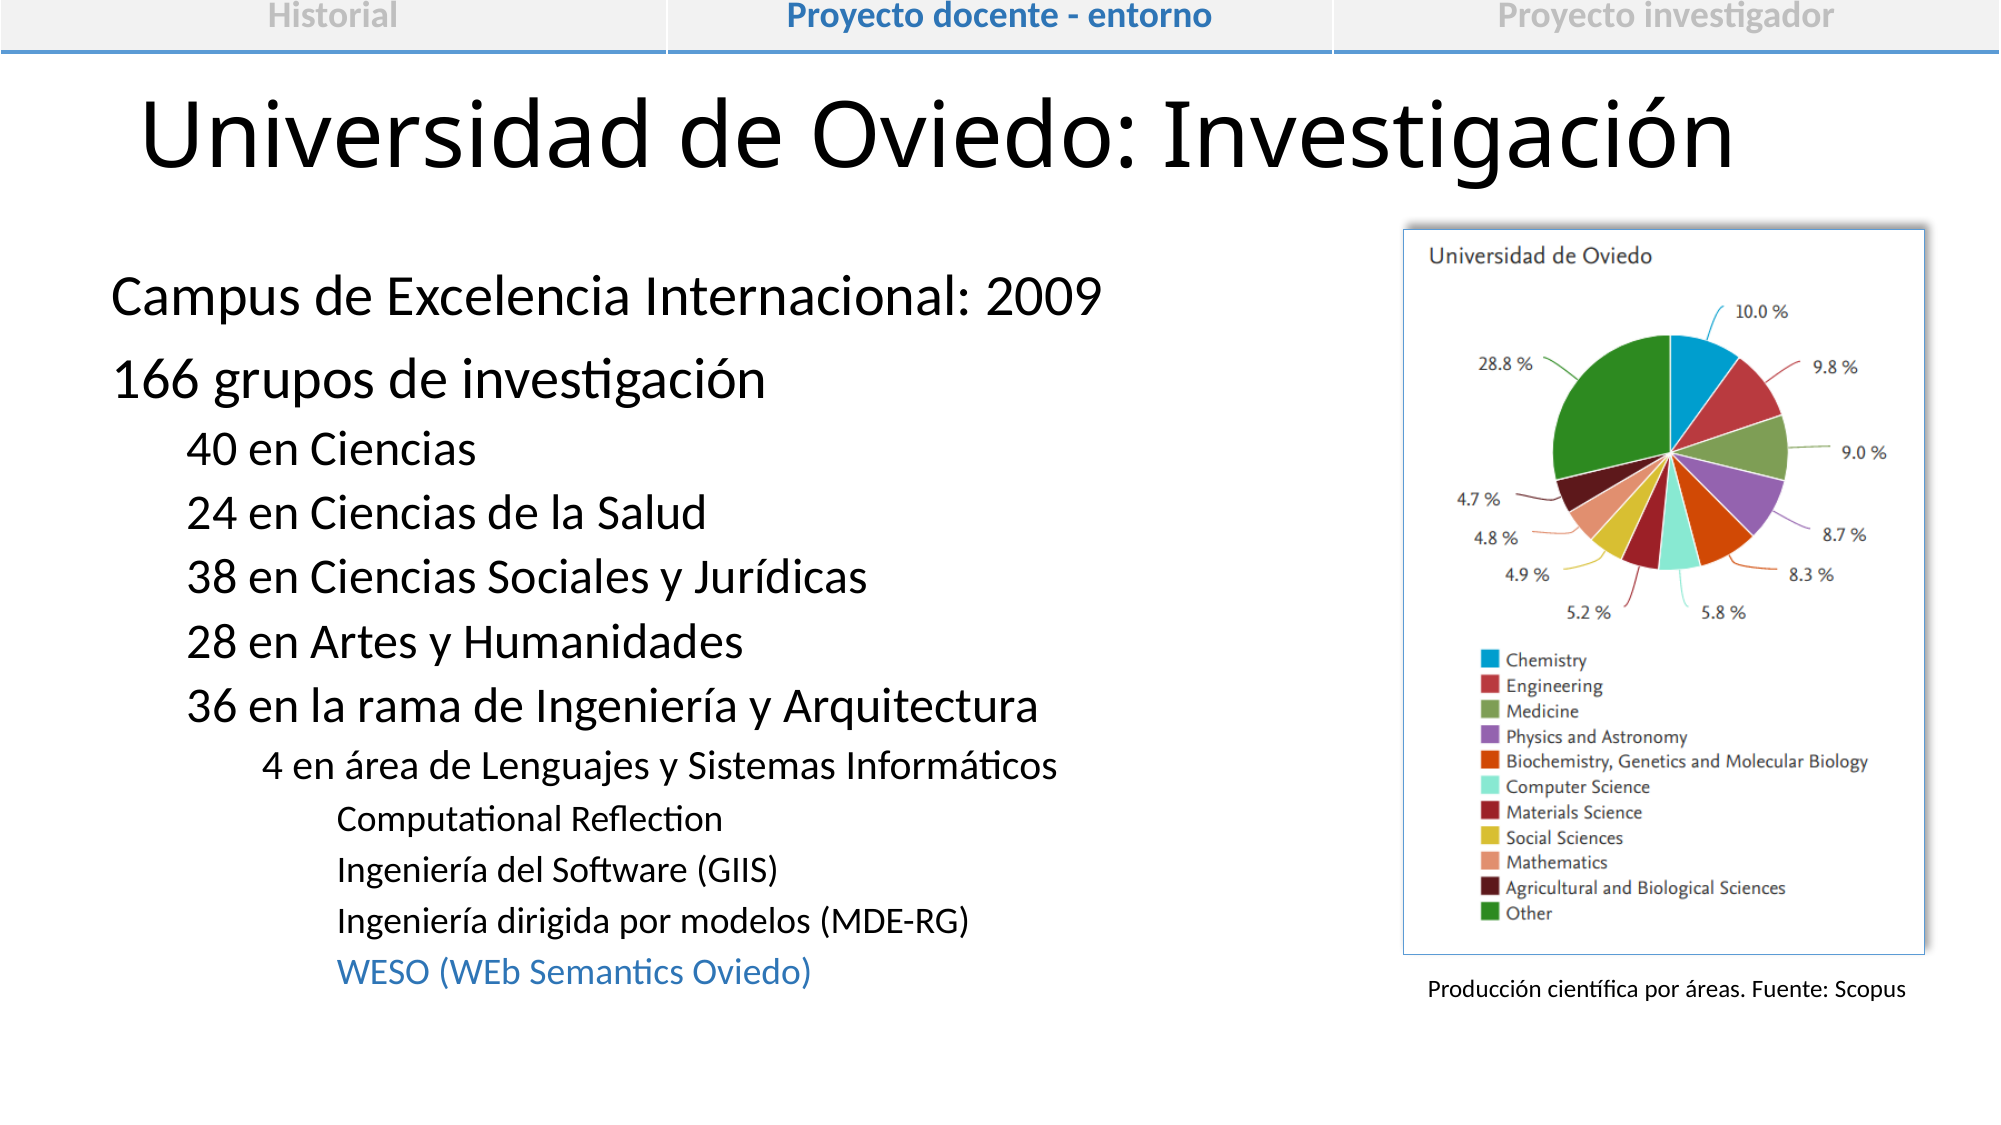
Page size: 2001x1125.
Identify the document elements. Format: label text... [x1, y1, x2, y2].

table_header Historial [1, 0, 666, 50]
table_header Proyecto docente - entorno [668, 0, 1332, 50]
text_box Producción científica por áreas. Fuente: Scopus [1413, 965, 1923, 1010]
list Campus de Excelencia Internacional: 2009 166 grupos de investigación 40 en Ciencias 24 en Ciencias de la Salud 38 en Ciencias Sociales y Jurídicas 28 en Artes y Humanidades 36 en la rama de Ingeniería y Arquitectura 4 en área de Lenguajes y Sistemas Informáticos Computational Reflection Ingeniería del Software (GIIS) Ingeniería dirigida por modelos (MDE-RG) WESO (WEb Semantics Oviedo) [96, 257, 1822, 972]
title Universidad de Oviedo: Investigación [123, 54, 1849, 247]
table_header Proyecto investigador [1334, 0, 1999, 50]
picture [1403, 229, 1925, 955]
